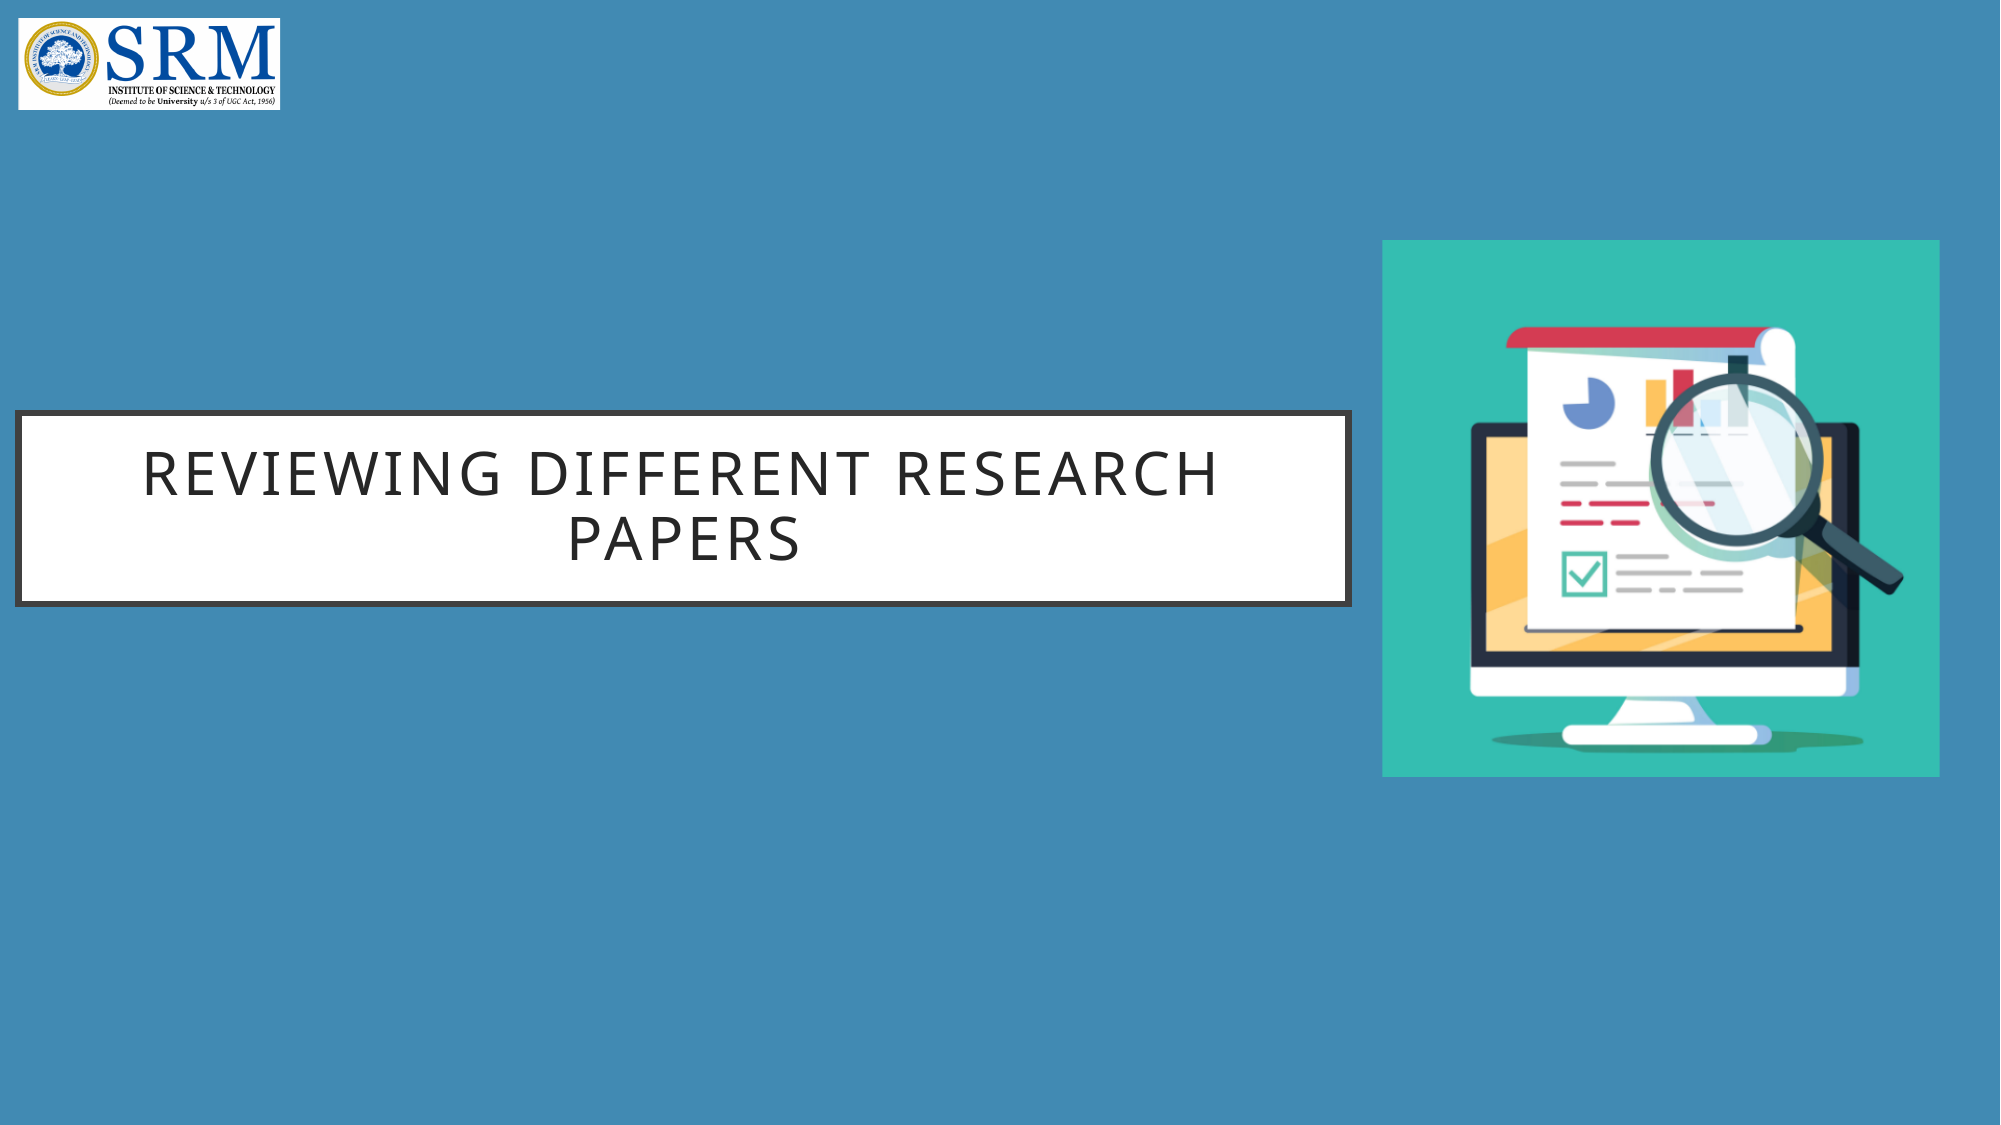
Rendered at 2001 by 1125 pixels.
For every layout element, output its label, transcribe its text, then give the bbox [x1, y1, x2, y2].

title reviewing different research papers [15, 410, 1352, 607]
picture [18, 18, 281, 110]
picture [1382, 240, 1940, 777]
